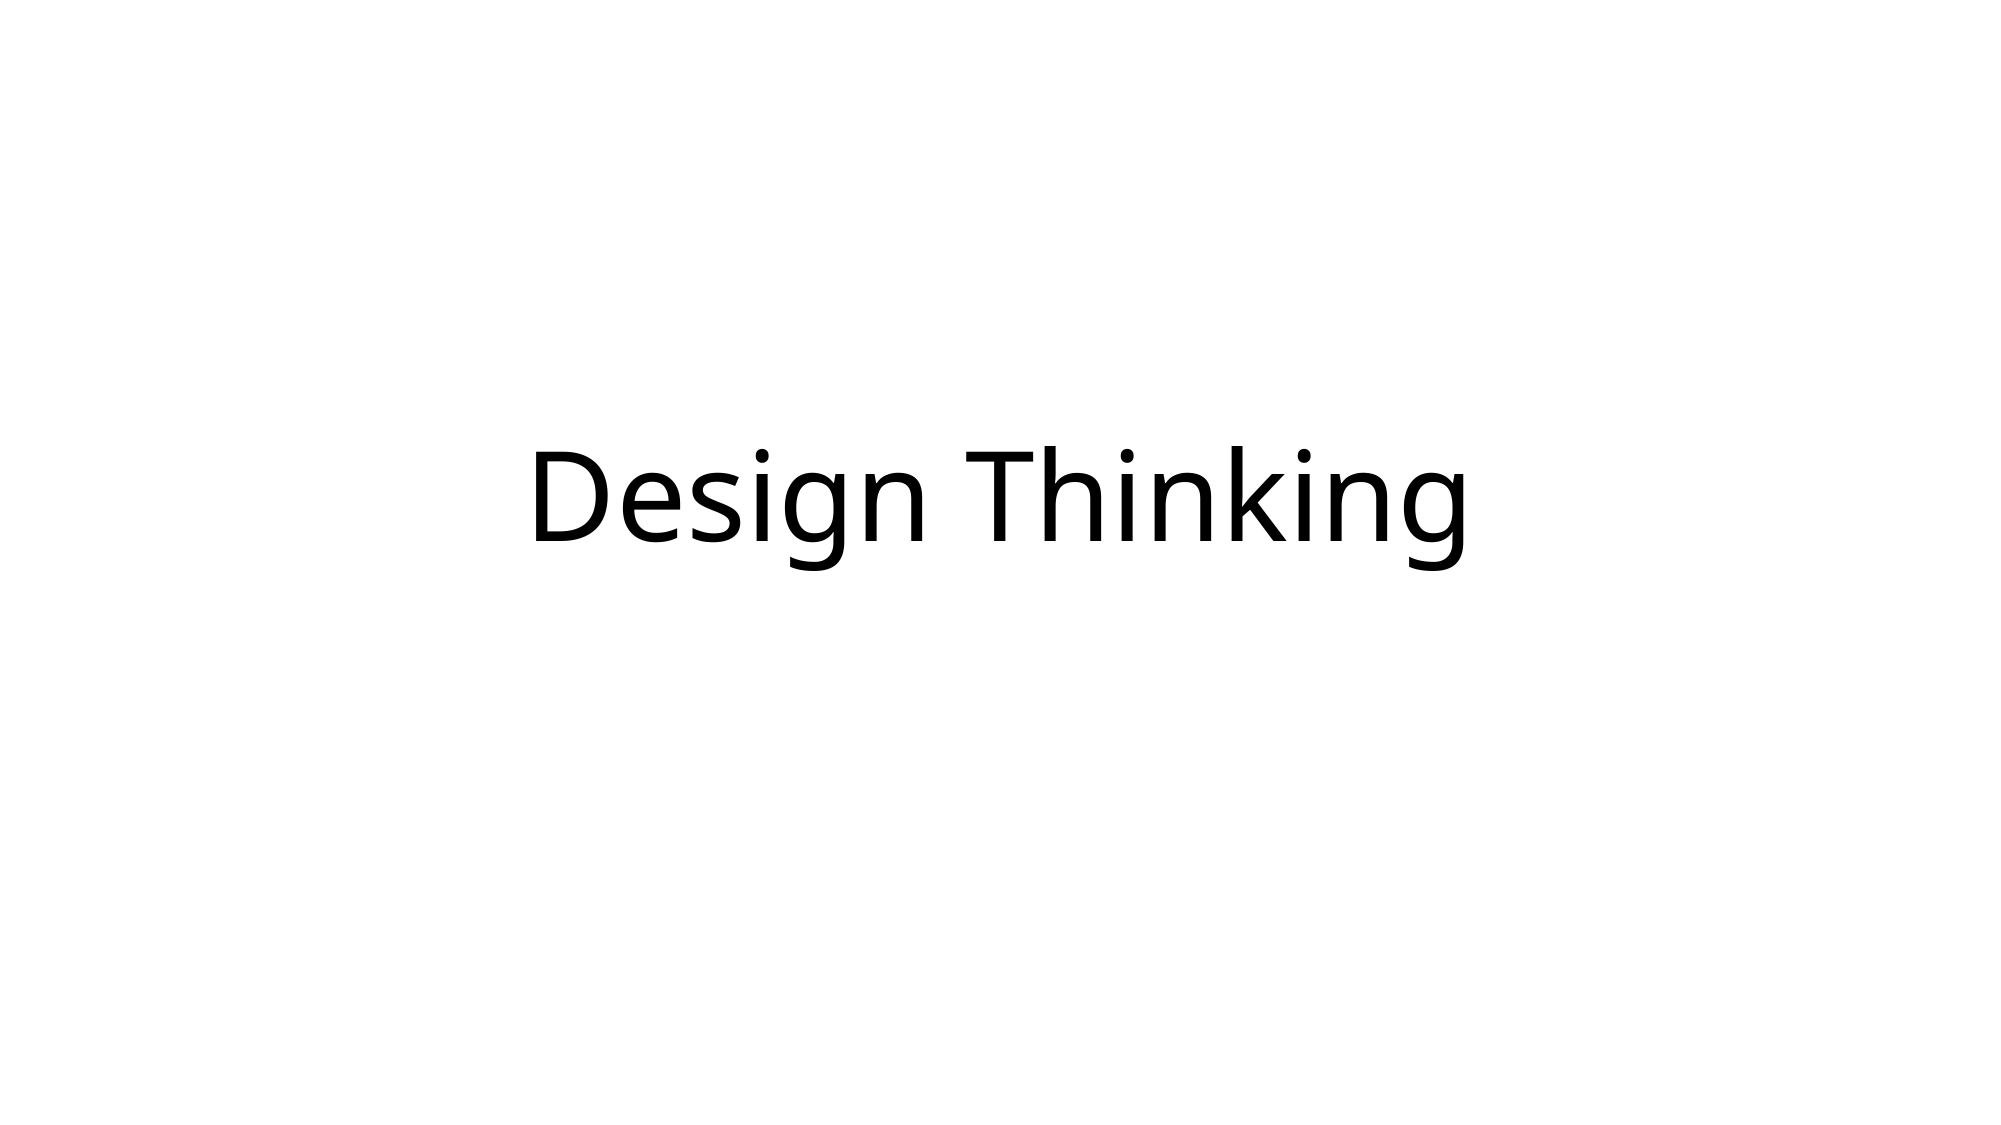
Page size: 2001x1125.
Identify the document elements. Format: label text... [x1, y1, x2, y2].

title Design Thinking [249, 184, 1750, 576]
